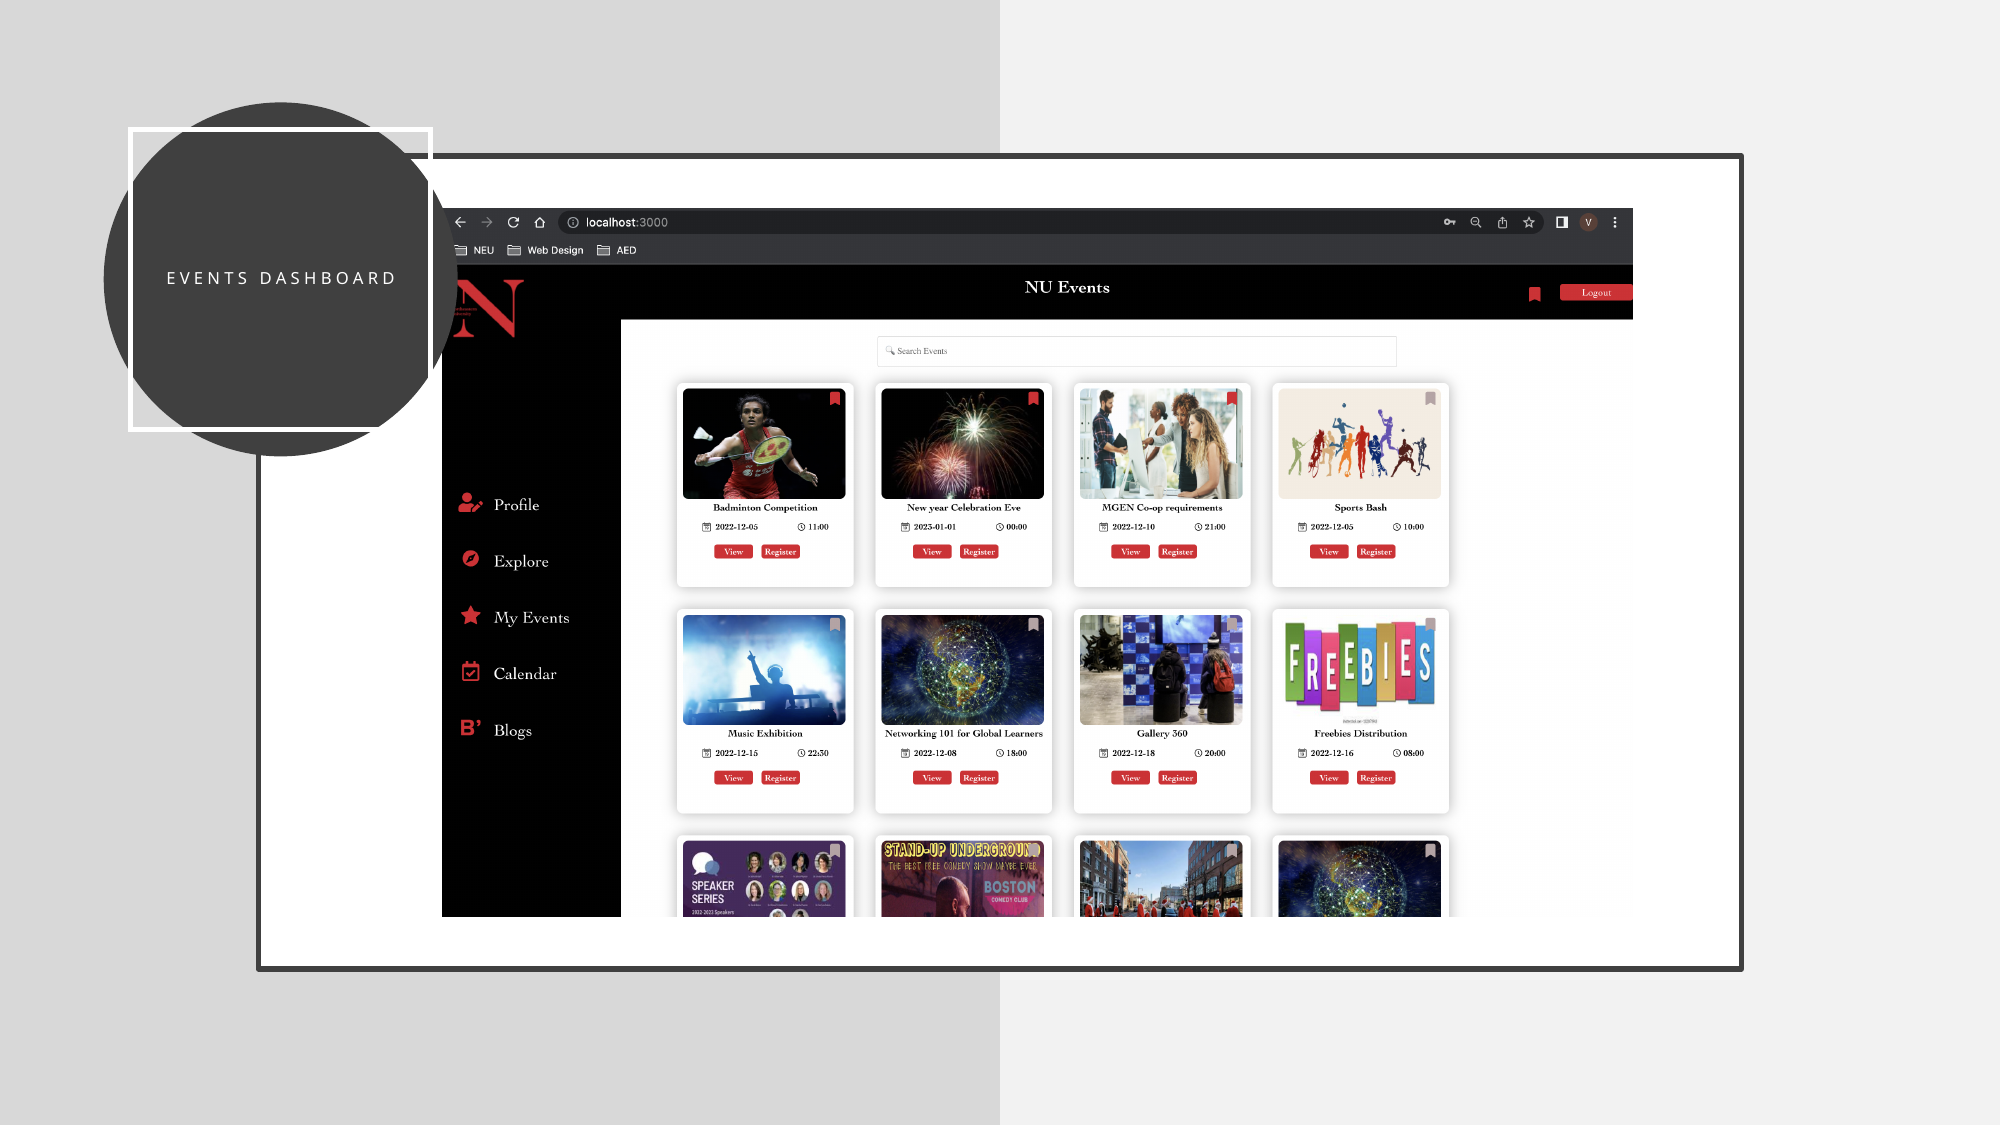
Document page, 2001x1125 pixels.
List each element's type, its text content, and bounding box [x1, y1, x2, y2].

text_box [189, 432, 373, 458]
text_box [433, 187, 444, 372]
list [442, 208, 1633, 917]
text_box [257, 155, 1742, 970]
title EVENTS DASHBOARD [128, 127, 433, 432]
text_box [188, 101, 373, 127]
text_box [102, 187, 128, 371]
